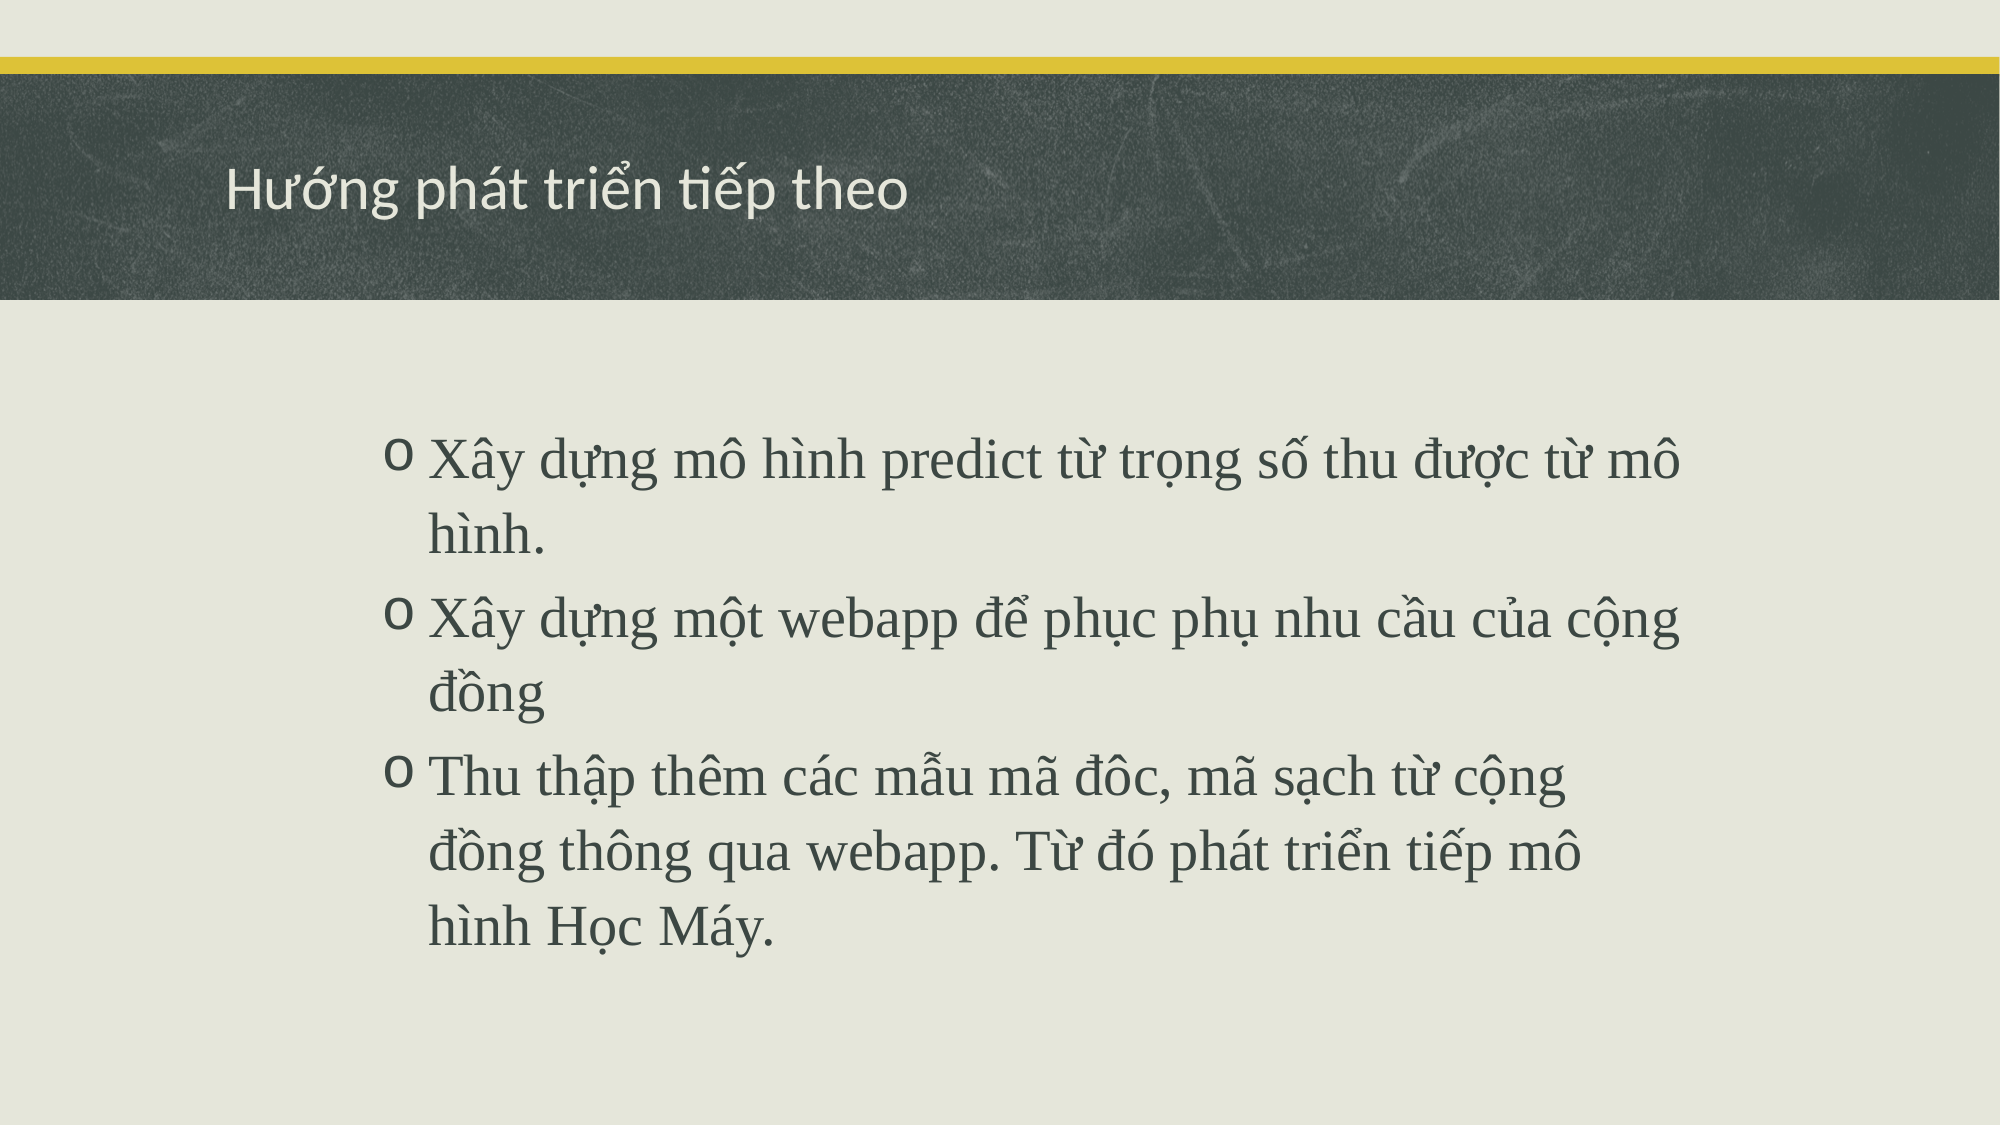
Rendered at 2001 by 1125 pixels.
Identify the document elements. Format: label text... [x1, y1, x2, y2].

picture [0, 74, 2000, 300]
text_box Xây dựng mô hình predict từ trọng số thu được từ mô hình. Xây dựng một webapp để phục phụ nhu cầu của cộng đồng Thu thập thêm các mẫu mã đôc, mã sạch từ cộng đồng thông qua webapp. Từ đó phát triển tiếp mô hình Học Máy. [291, 408, 1708, 965]
title Hướng phát triển tiếp theo [210, 76, 1790, 300]
